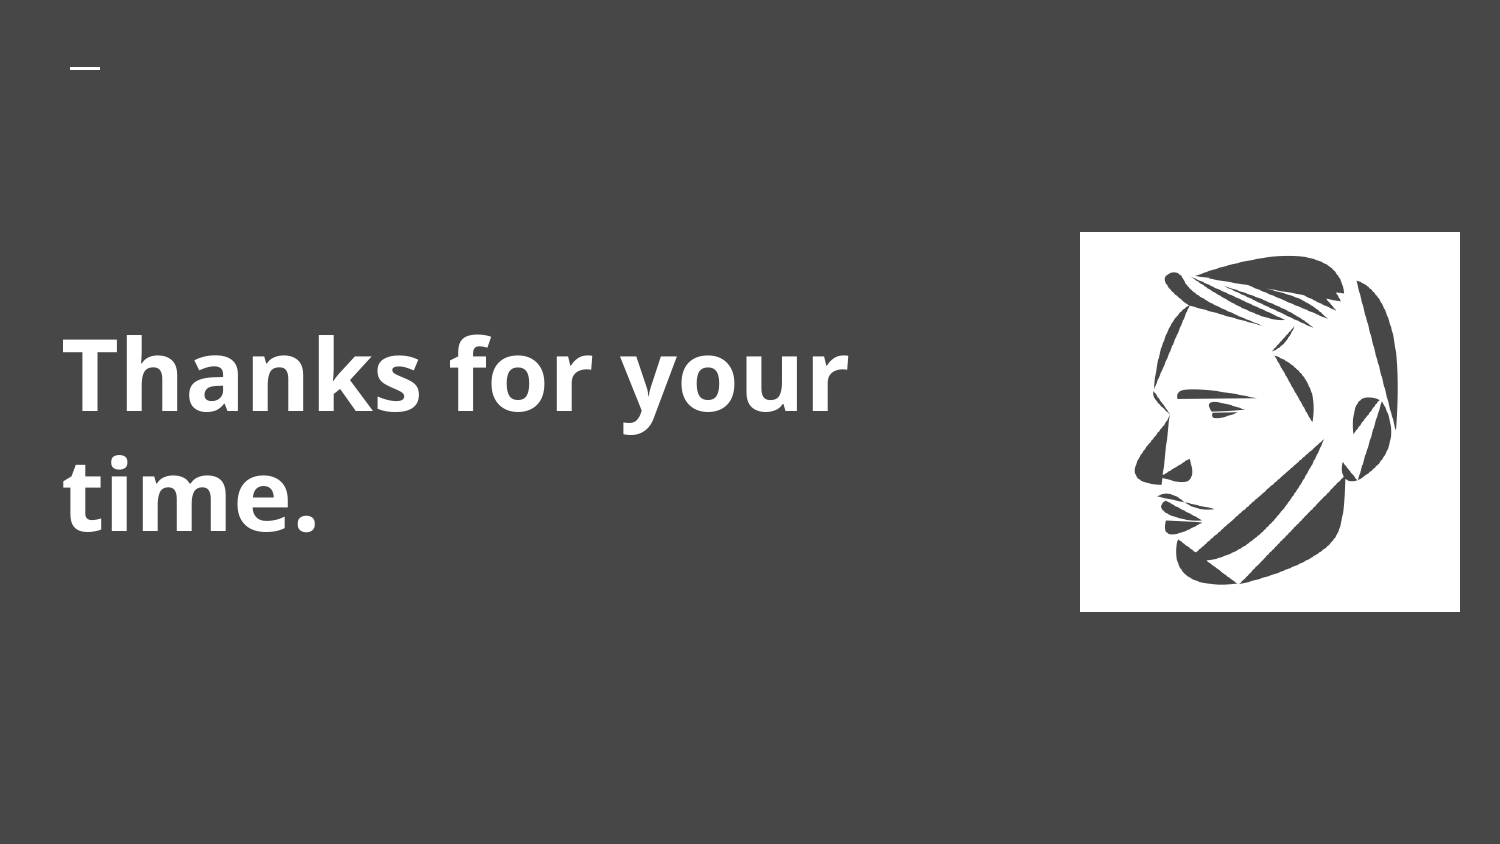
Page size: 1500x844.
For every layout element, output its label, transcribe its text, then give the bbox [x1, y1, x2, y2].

picture [1079, 231, 1460, 612]
title Thanks for your time. [46, 116, 1071, 746]
